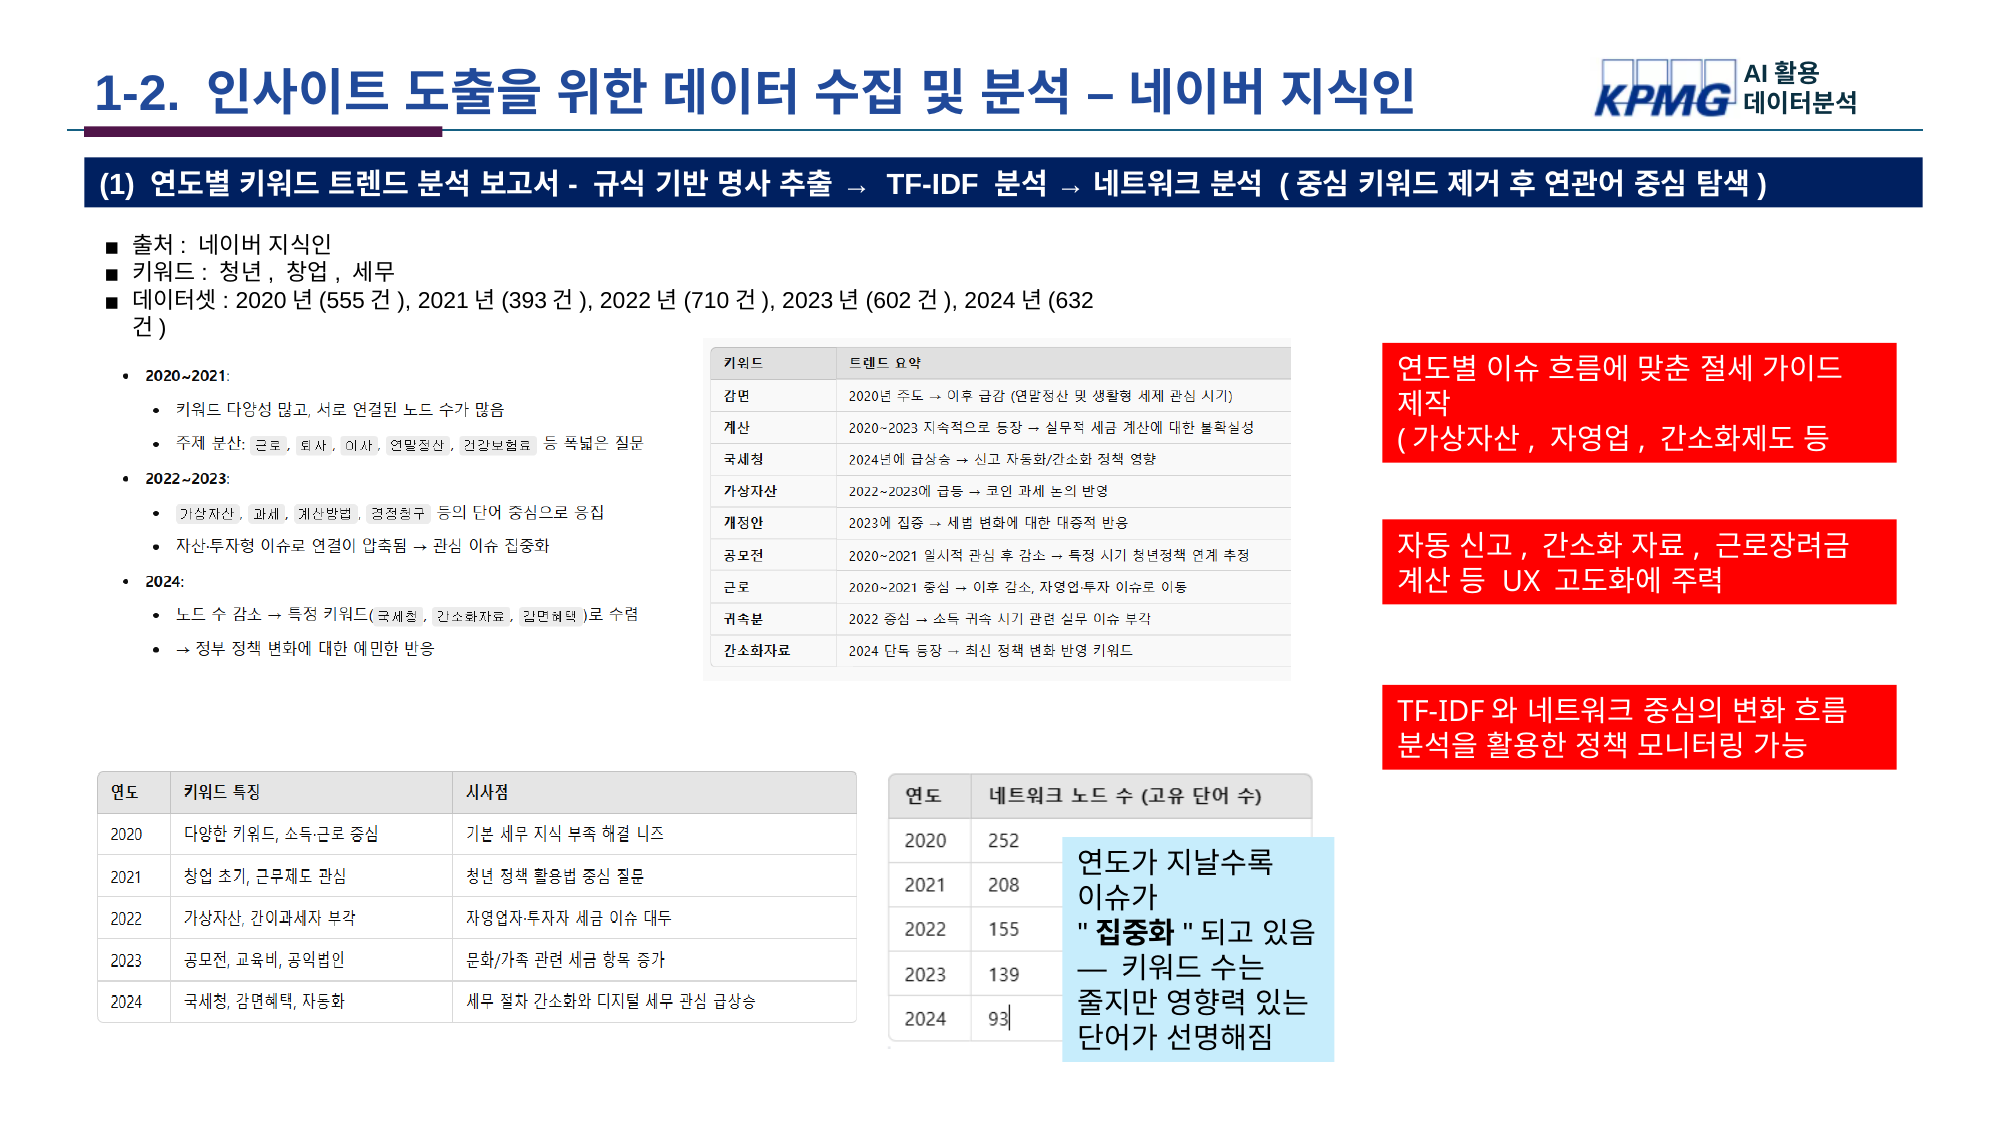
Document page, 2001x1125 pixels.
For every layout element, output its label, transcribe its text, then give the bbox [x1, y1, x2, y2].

text_box 출처: 네이버 지식인 키워드: 청년, 창업, 세무 데이터셋: 2020년(555건), 2021년(393건), 2022년(710건), 2023년(602건), 2024년(632건) [89, 222, 1116, 348]
picture [108, 338, 1292, 681]
text_box 연도가 지날수록 이슈가 "집중화"되고 있음 — 키워드 수는 줄지만 영향력 있는 단어가 선명해짐 [1062, 1055, 1335, 1062]
text_box AI활용 데이터분석 [1757, 50, 1897, 126]
picture [1584, 50, 1757, 125]
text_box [1382, 342, 1897, 775]
picture [88, 760, 1335, 1085]
text_box (1) 연도별 키워드 트렌드 분석 보고서- 규식 기반 명사 추출 → TF-IDF 분석 → 네트워크 분석 (중심 키워드 제거 후 연관어 중심 탐색) [84, 157, 1923, 208]
text_box 1-2. 인사이트 도출을 위한 데이터 수집 및 분석 – 네이버 지식인 [79, 52, 1488, 128]
